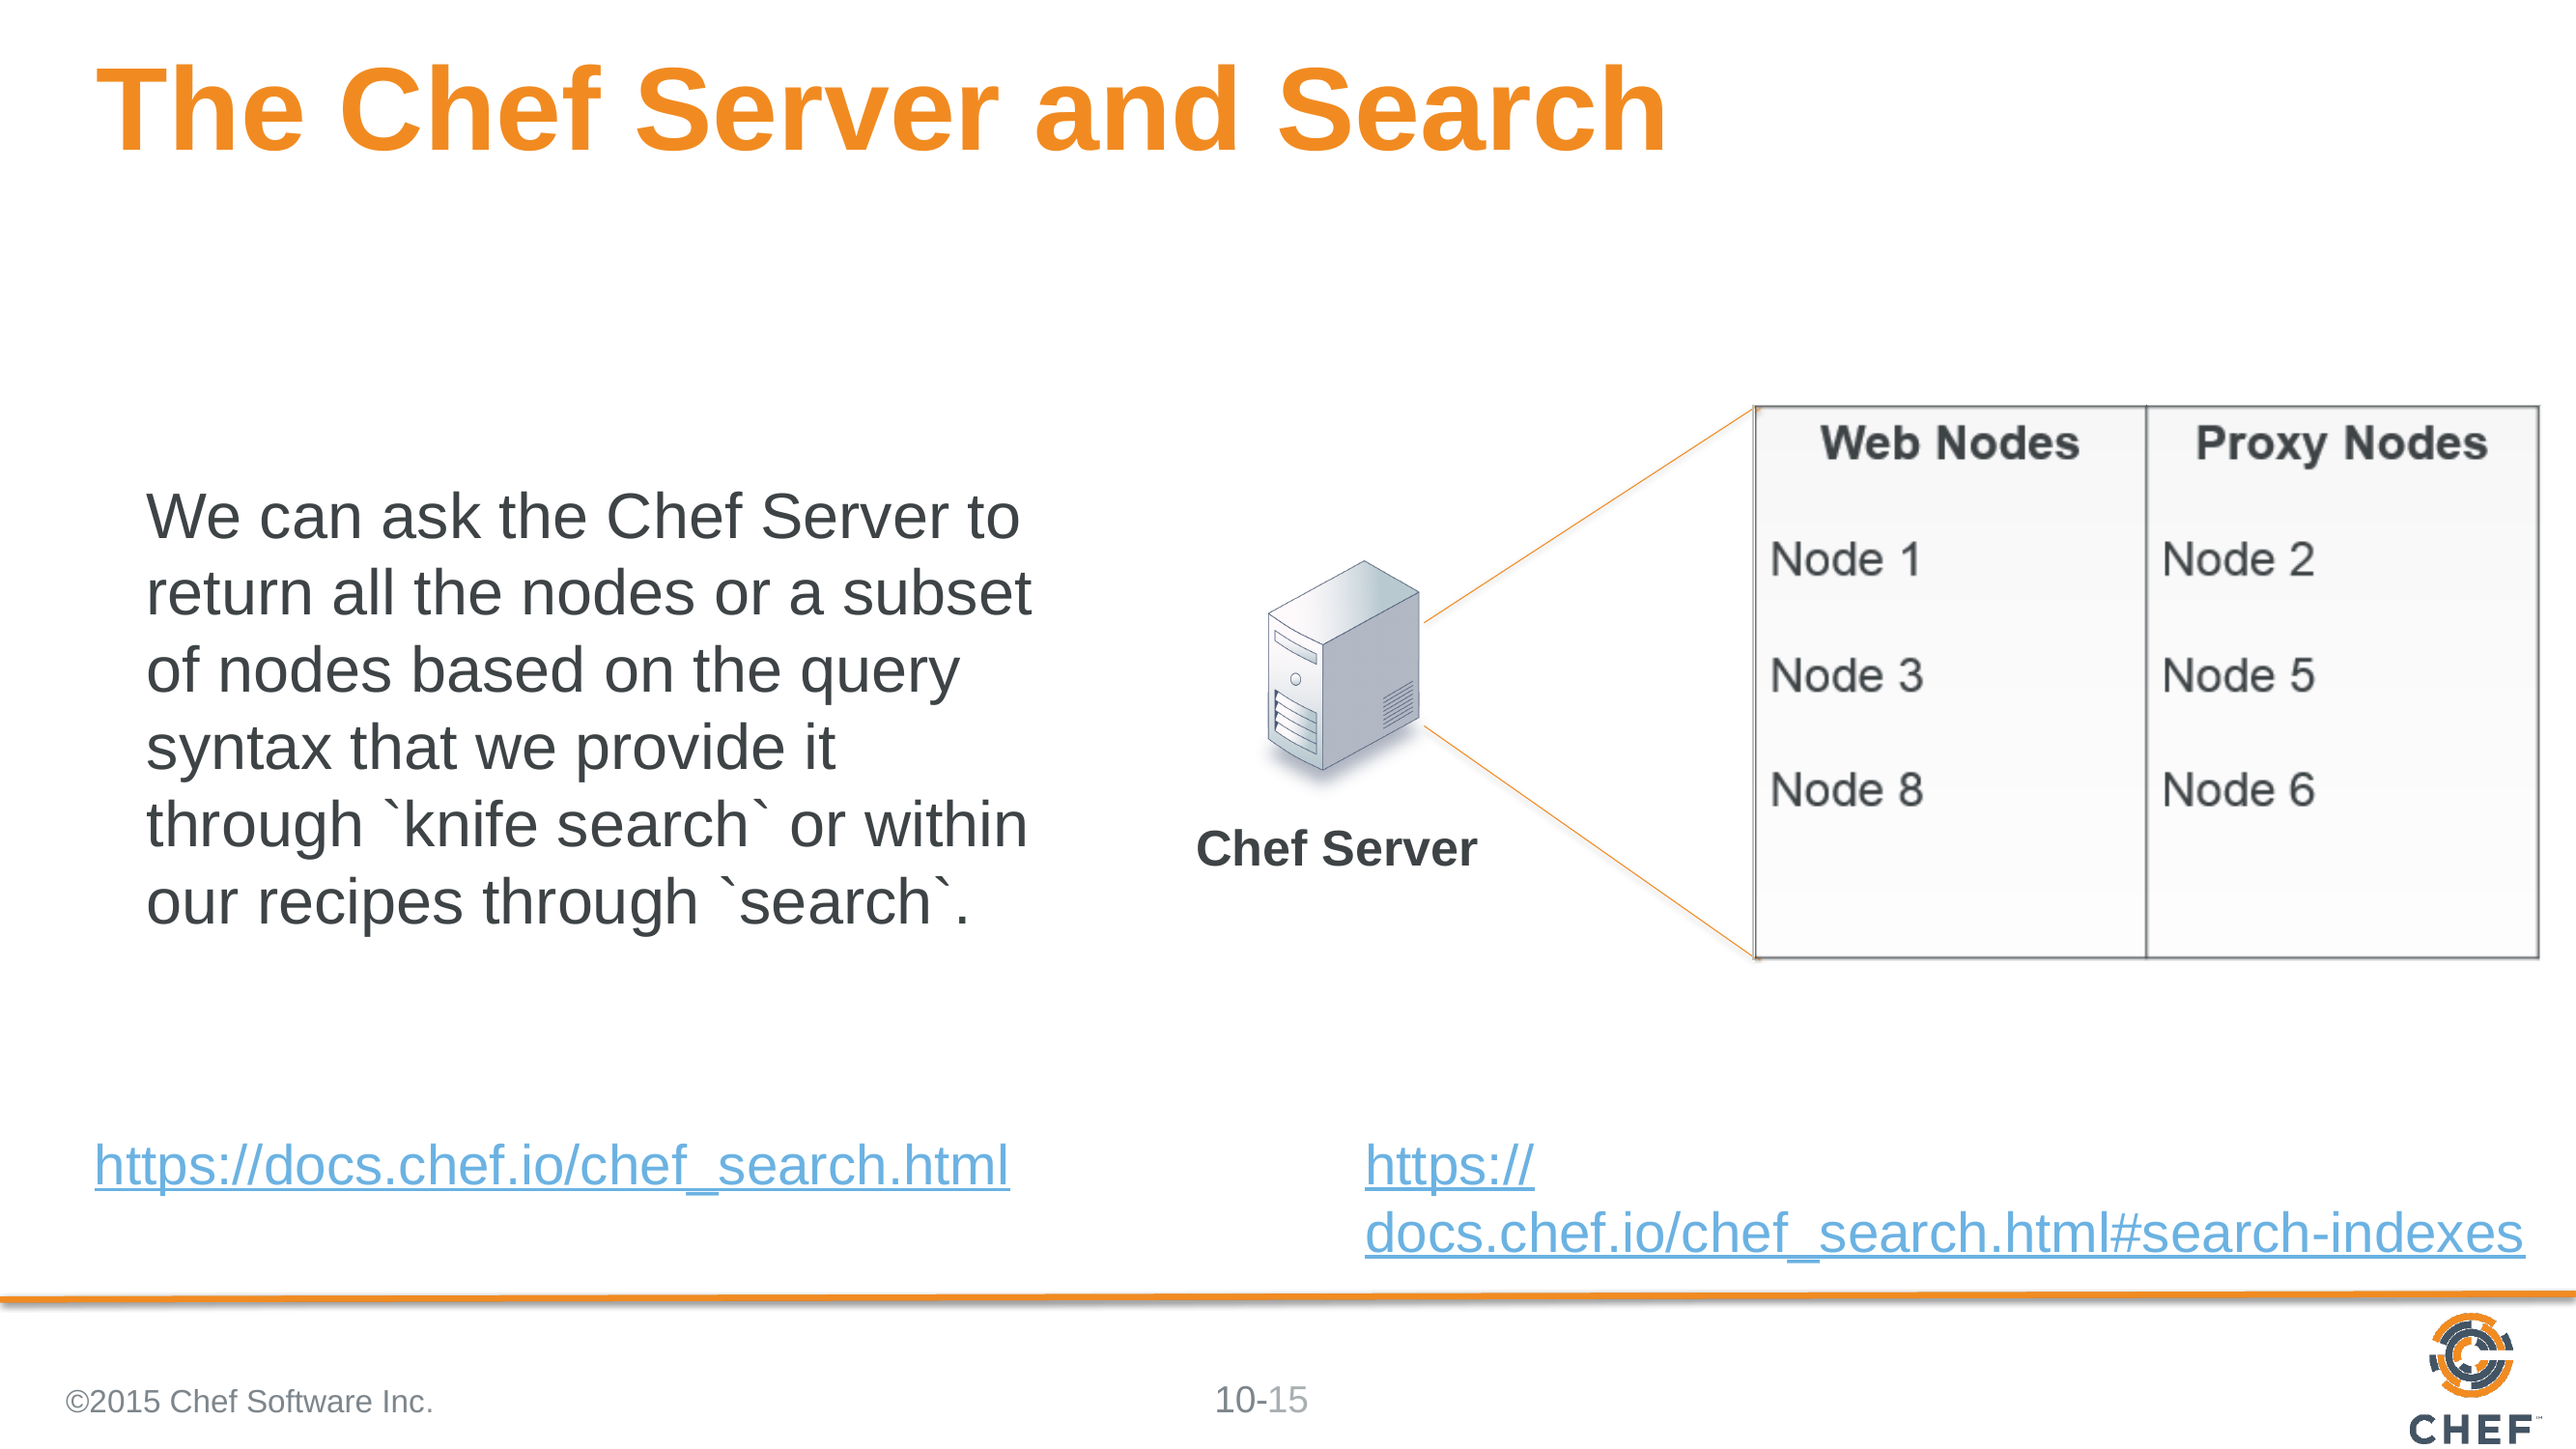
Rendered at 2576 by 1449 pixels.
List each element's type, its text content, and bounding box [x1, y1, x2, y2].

picture [2399, 1297, 2550, 1449]
title The Chef Server and Search [96, 48, 2463, 180]
footer ©2015 Chef Software Inc. [51, 1359, 952, 1440]
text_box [1424, 725, 1749, 960]
slide_number 15 [998, 1359, 1578, 1437]
text_box https://docs.chef.io/chef_search.html#search-indexes [1316, 1127, 2576, 1234]
text_box We can ask the Chef Server to return all the nodes or a subset of nodes based on the query syntax that we provide it through `knife search` or within our recipes through `search`. [97, 473, 1045, 930]
text_box Chef Server [1191, 815, 1419, 930]
picture [1754, 406, 2542, 963]
list https://docs.chef.io/chef_search.html [45, 1128, 1192, 1234]
picture [1213, 560, 1474, 838]
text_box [1424, 406, 1752, 623]
